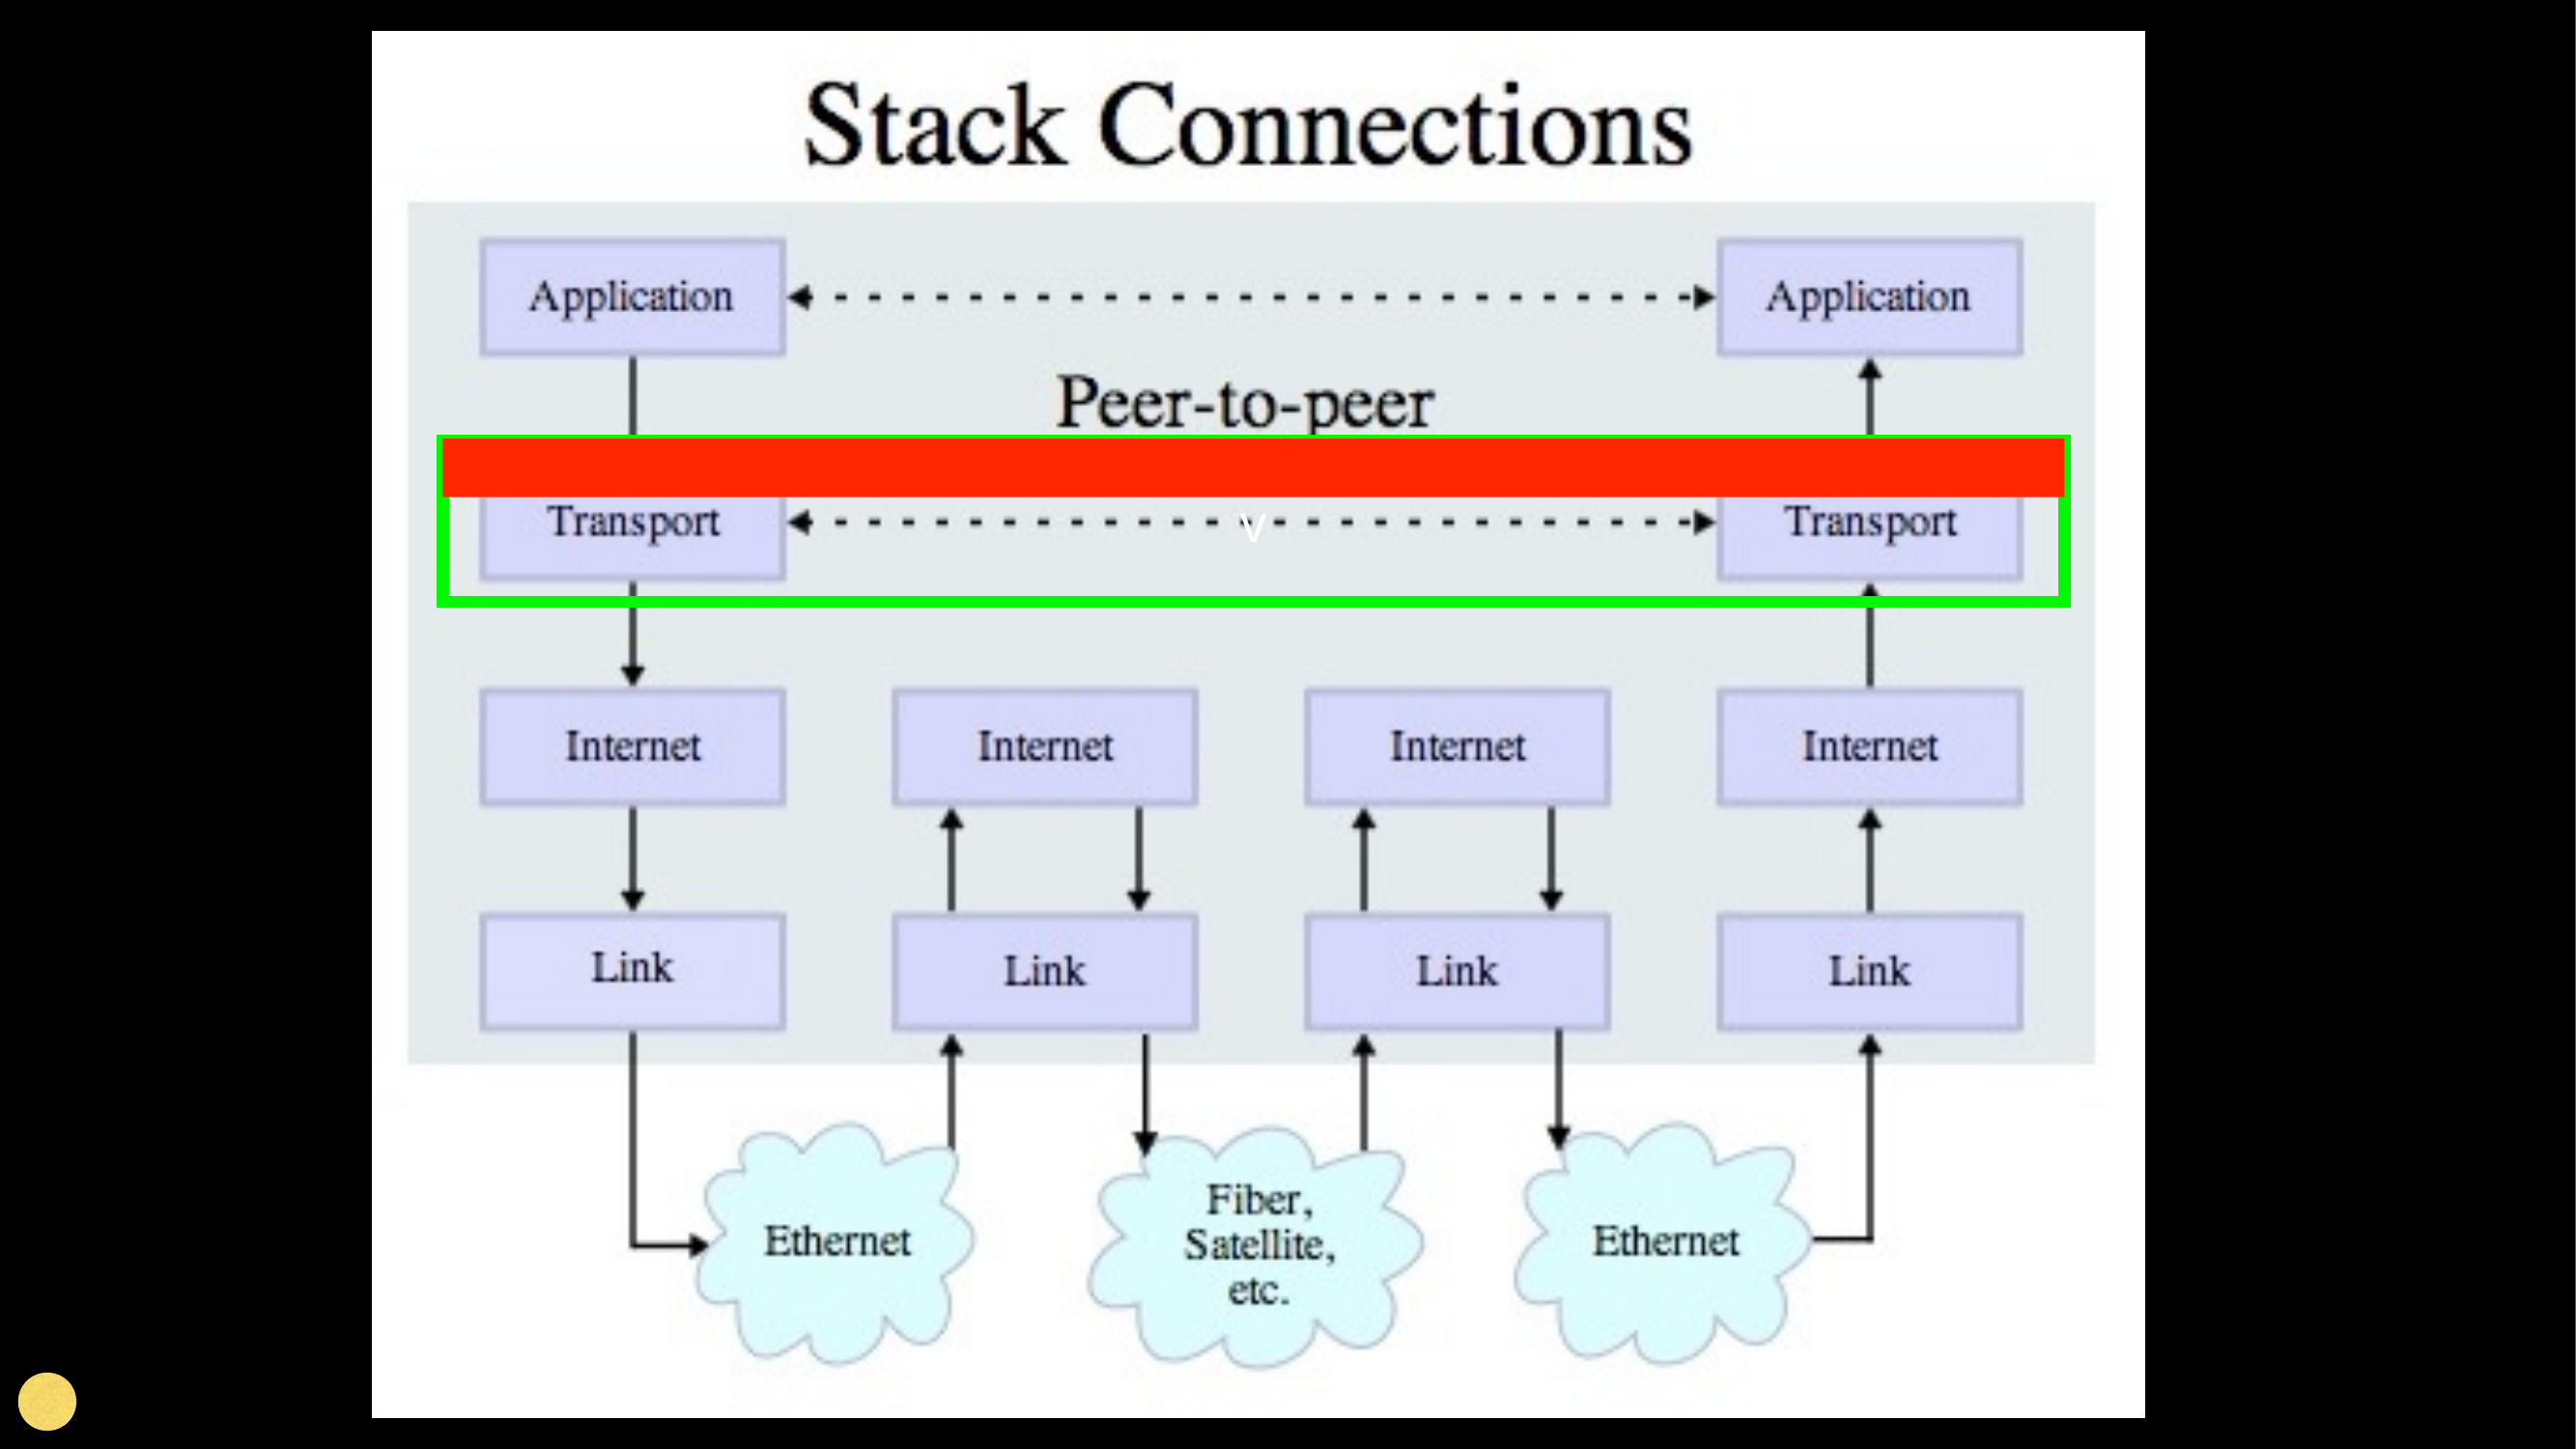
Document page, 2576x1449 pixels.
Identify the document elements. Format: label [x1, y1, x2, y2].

picture [372, 30, 2145, 1419]
text_box [17, 1372, 77, 1432]
